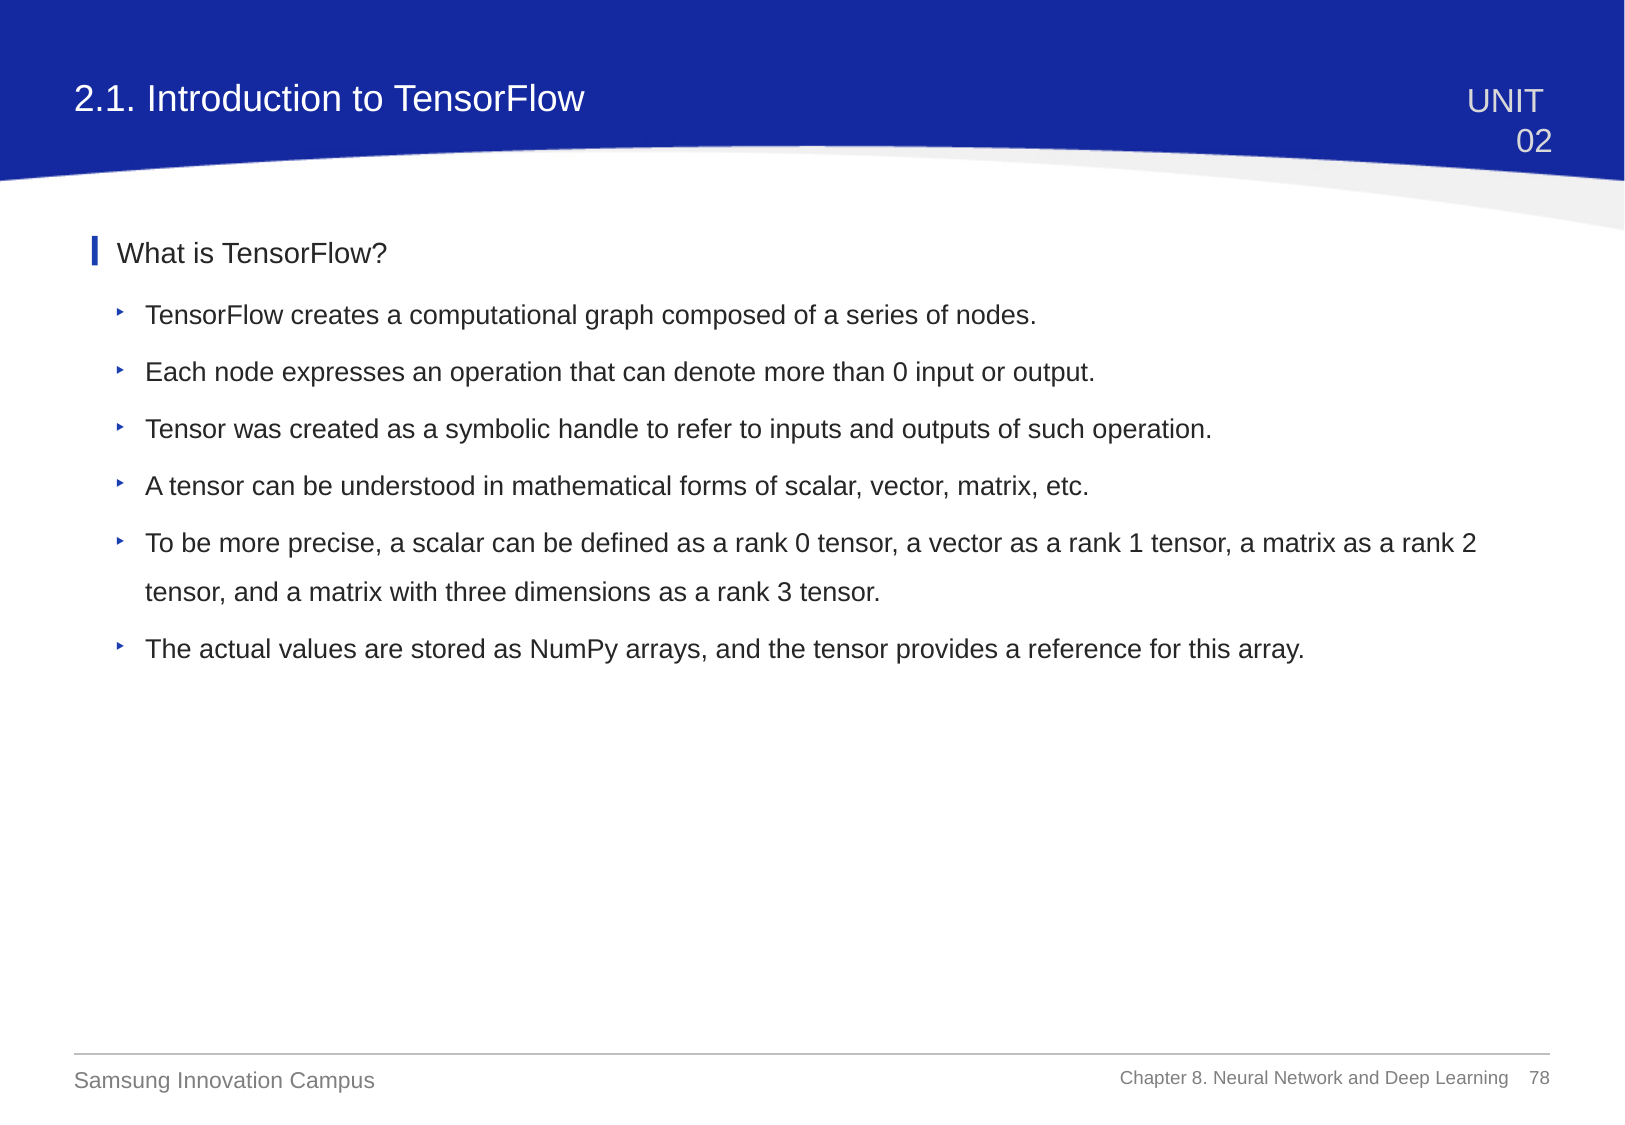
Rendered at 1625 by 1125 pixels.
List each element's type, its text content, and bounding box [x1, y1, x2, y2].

picture [0, 0, 1625, 1125]
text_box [73, 73, 1554, 120]
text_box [91, 233, 1533, 270]
text_box TensorFlow creates a computational graph composed of a series of nodes. Each node expresses an operation that can denote more than 0 input or output. Tensor was created as a symbolic handle to refer to inputs and outputs of such operation. A tensor can be understood in mathematical forms of scalar, vector, matrix, etc. To be more precise, a scalar can be defined as a rank 0 tensor, a vector as a rank 1 tensor, a matrix as a rank 2 tensor, and a matrix with three dimensions as a rank 3 tensor. The actual values are stored as NumPy arrays, and the tensor provides a reference for this array. [115, 277, 1532, 676]
